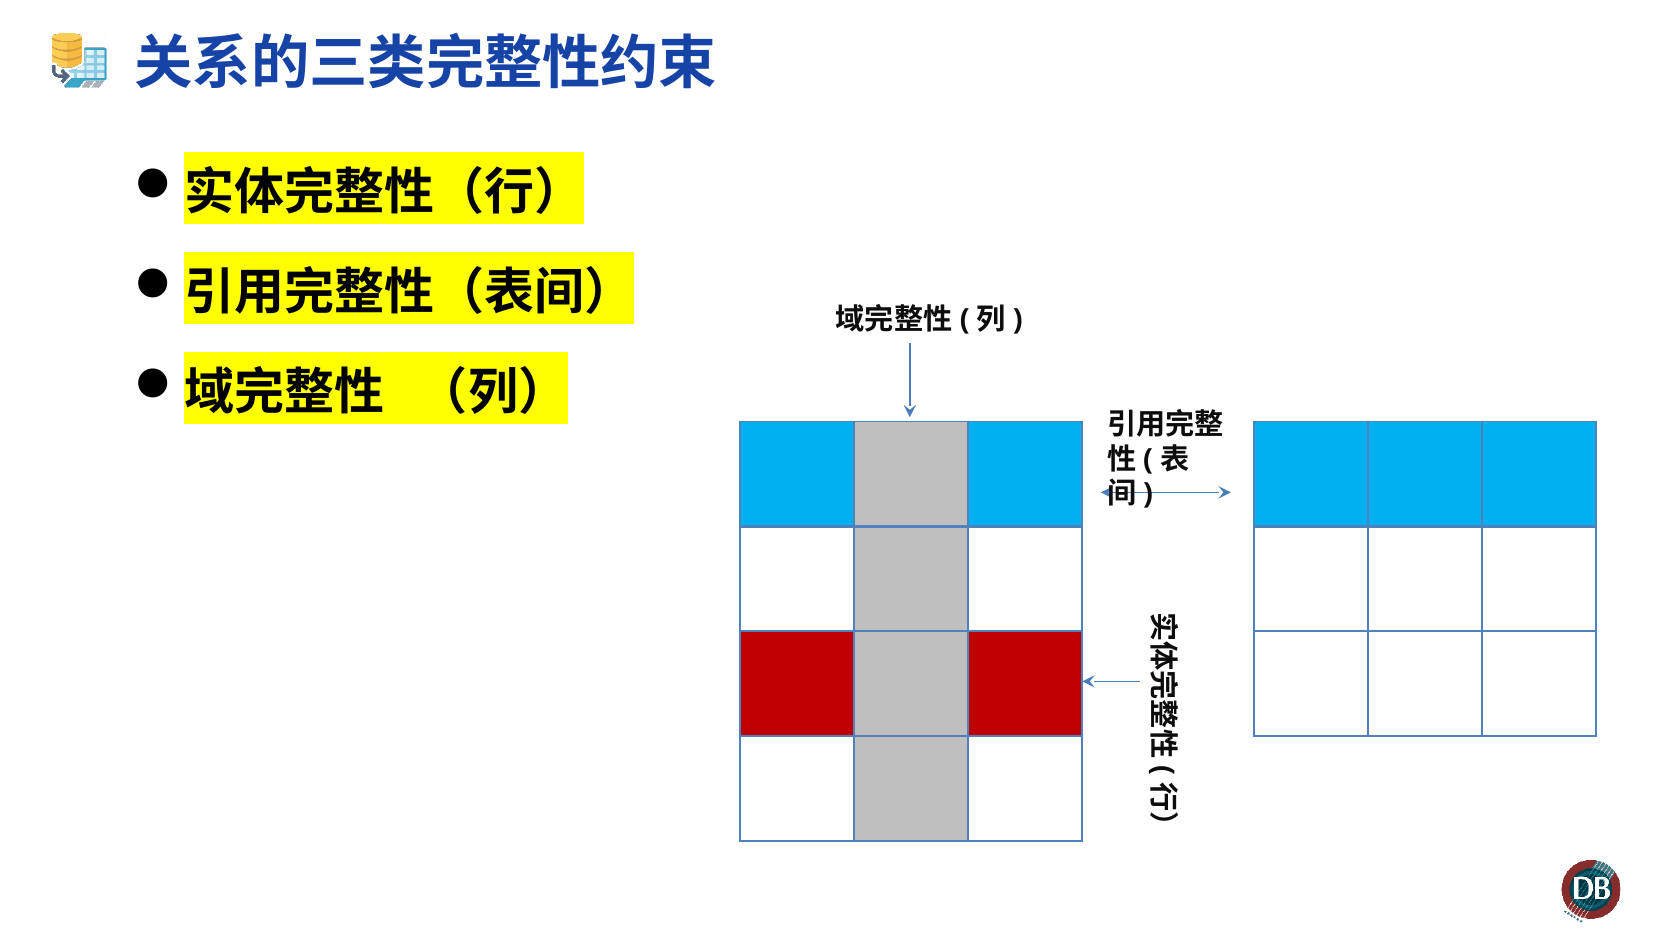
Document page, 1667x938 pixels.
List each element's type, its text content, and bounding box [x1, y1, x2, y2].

table_cell [741, 737, 853, 840]
table_cell [969, 528, 1081, 630]
table_cell [969, 632, 1081, 735]
table_header [1483, 422, 1595, 525]
list 实体完整性（行） 引用完整性（表间） 域完整性 （列） [119, 122, 1597, 666]
text_box 实体完整性(行） [1124, 597, 1191, 876]
table_cell [741, 632, 853, 735]
text_box 引用完整性(表间) [1092, 397, 1240, 518]
table_cell [1483, 632, 1595, 735]
table_cell [855, 632, 967, 735]
table_cell [855, 528, 967, 630]
table_cell [1483, 528, 1595, 630]
picture [49, 30, 109, 90]
text_box 域完整性(列) [820, 293, 1057, 343]
table_cell [1369, 528, 1481, 630]
table_cell [1369, 632, 1481, 735]
table_header [1369, 422, 1481, 525]
table_header [1255, 422, 1367, 525]
table_header [969, 422, 1081, 525]
table_cell [855, 737, 967, 840]
table_cell [969, 737, 1081, 840]
table_cell [1255, 632, 1367, 735]
table_header [741, 422, 853, 525]
title 关系的三类完整性约束 [118, 0, 1590, 147]
picture [1557, 858, 1623, 924]
table_header [855, 422, 967, 525]
table_cell [1255, 528, 1367, 630]
table_cell [741, 528, 853, 630]
